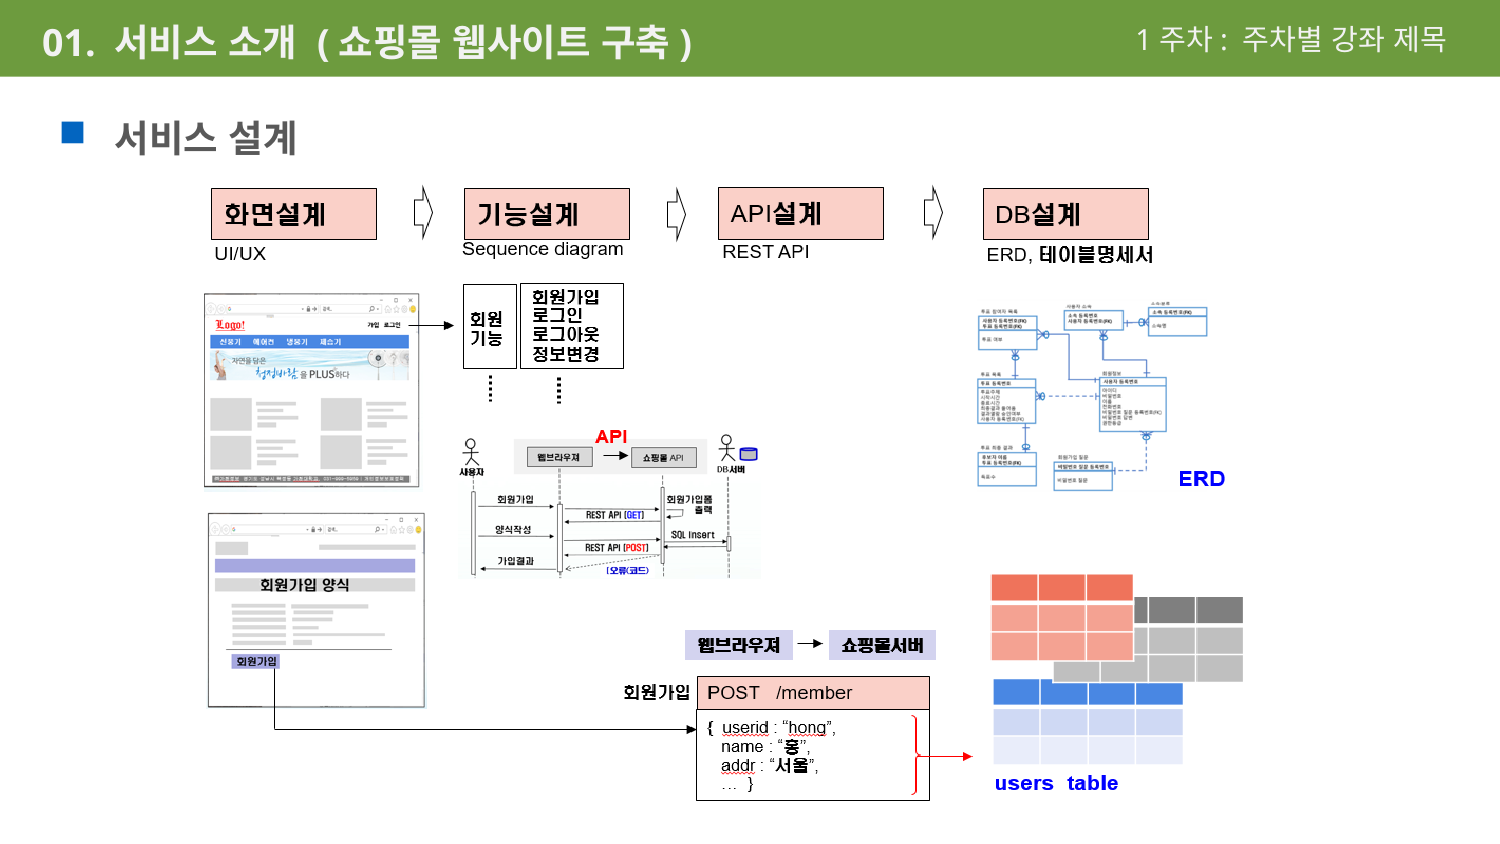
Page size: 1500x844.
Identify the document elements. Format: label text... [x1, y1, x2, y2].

text_box 서비스 설계 [43, 85, 1254, 242]
picture [204, 179, 1254, 806]
list 01. 서비스 소개 (쇼핑몰 웹사이트 구축) [33, 19, 842, 67]
text_box 1주차: 주차별 강좌 제목 [1127, 19, 1467, 66]
